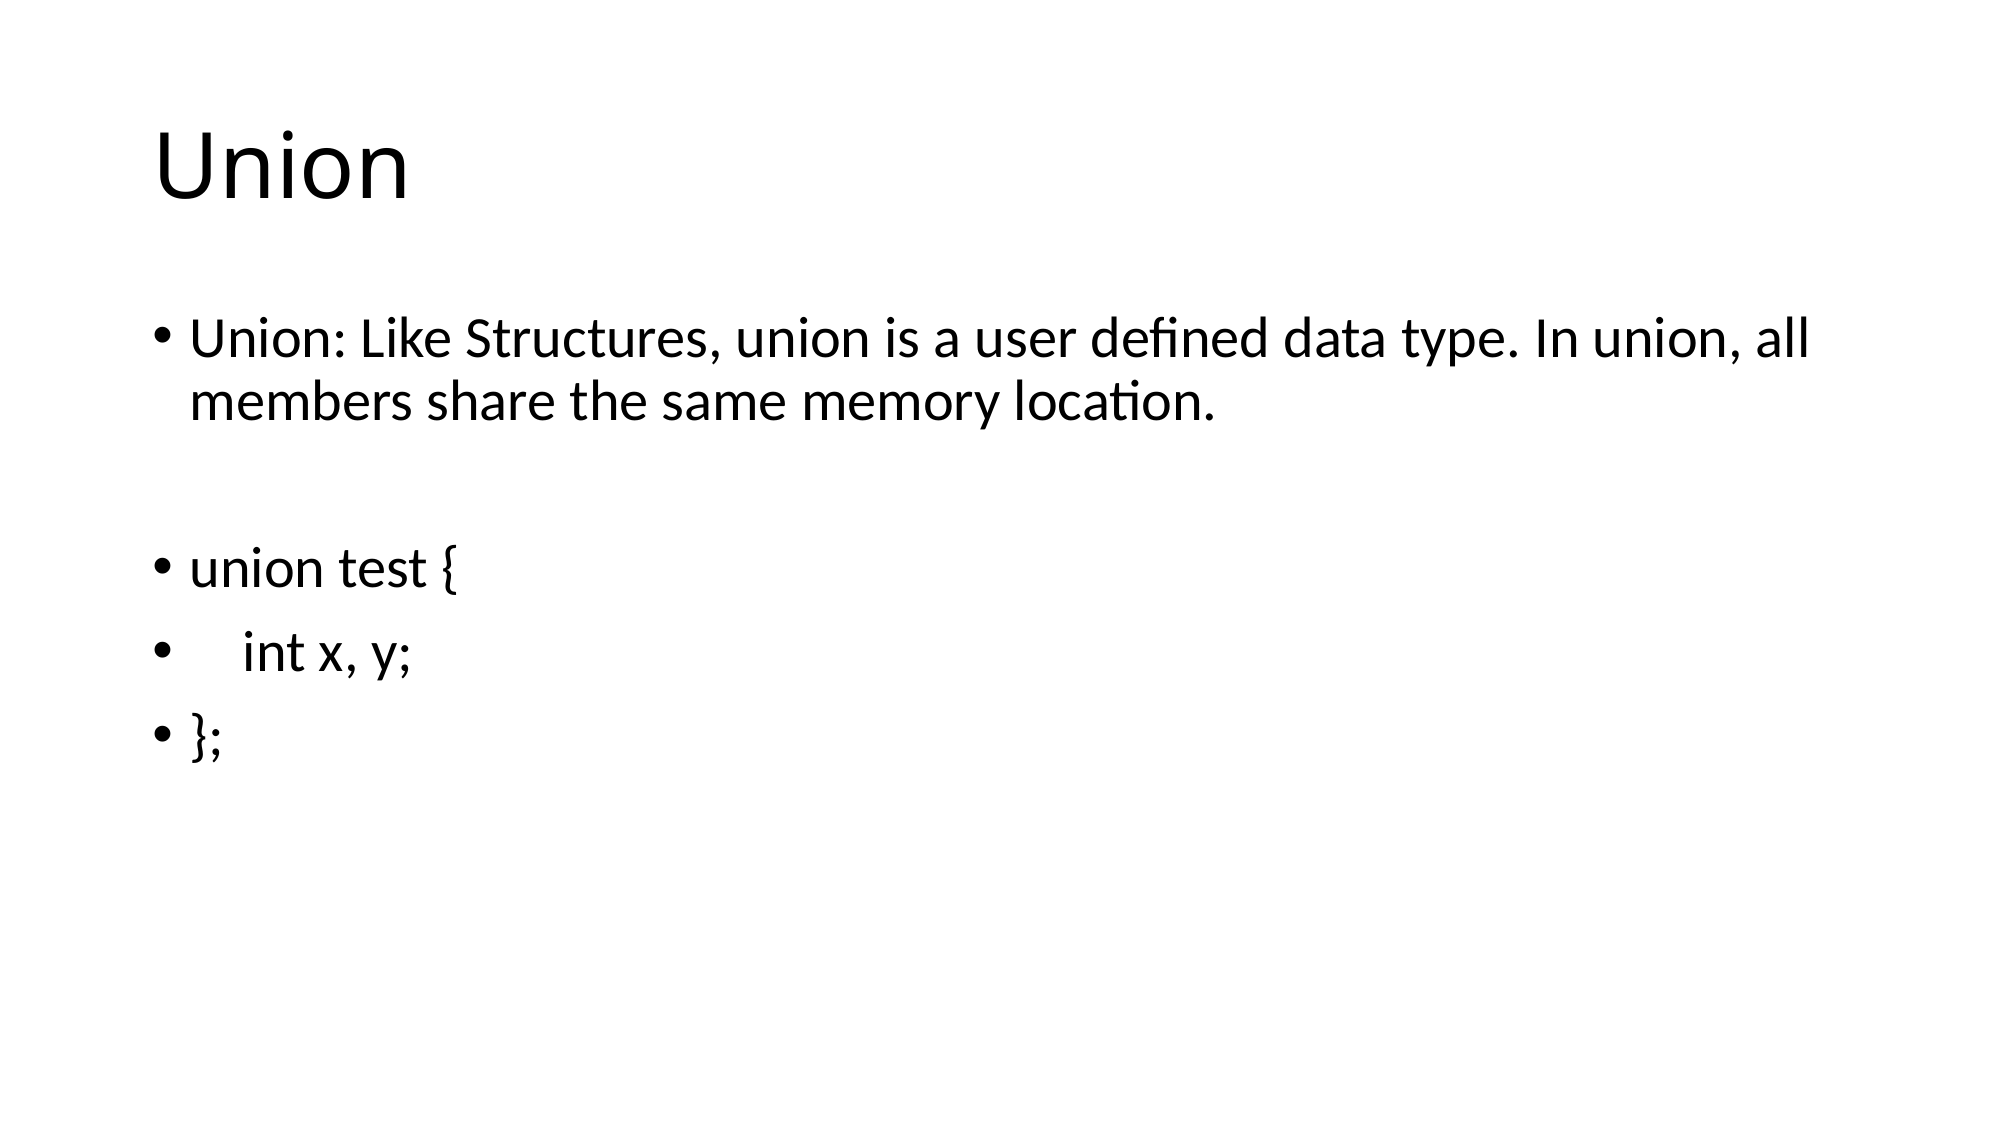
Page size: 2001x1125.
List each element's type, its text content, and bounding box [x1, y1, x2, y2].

list Union: Like Structures, union is a user defined data type. In union, all members share the same memory location. union test { int x, y; }; [137, 299, 1863, 1014]
title Union [137, 59, 1863, 278]
